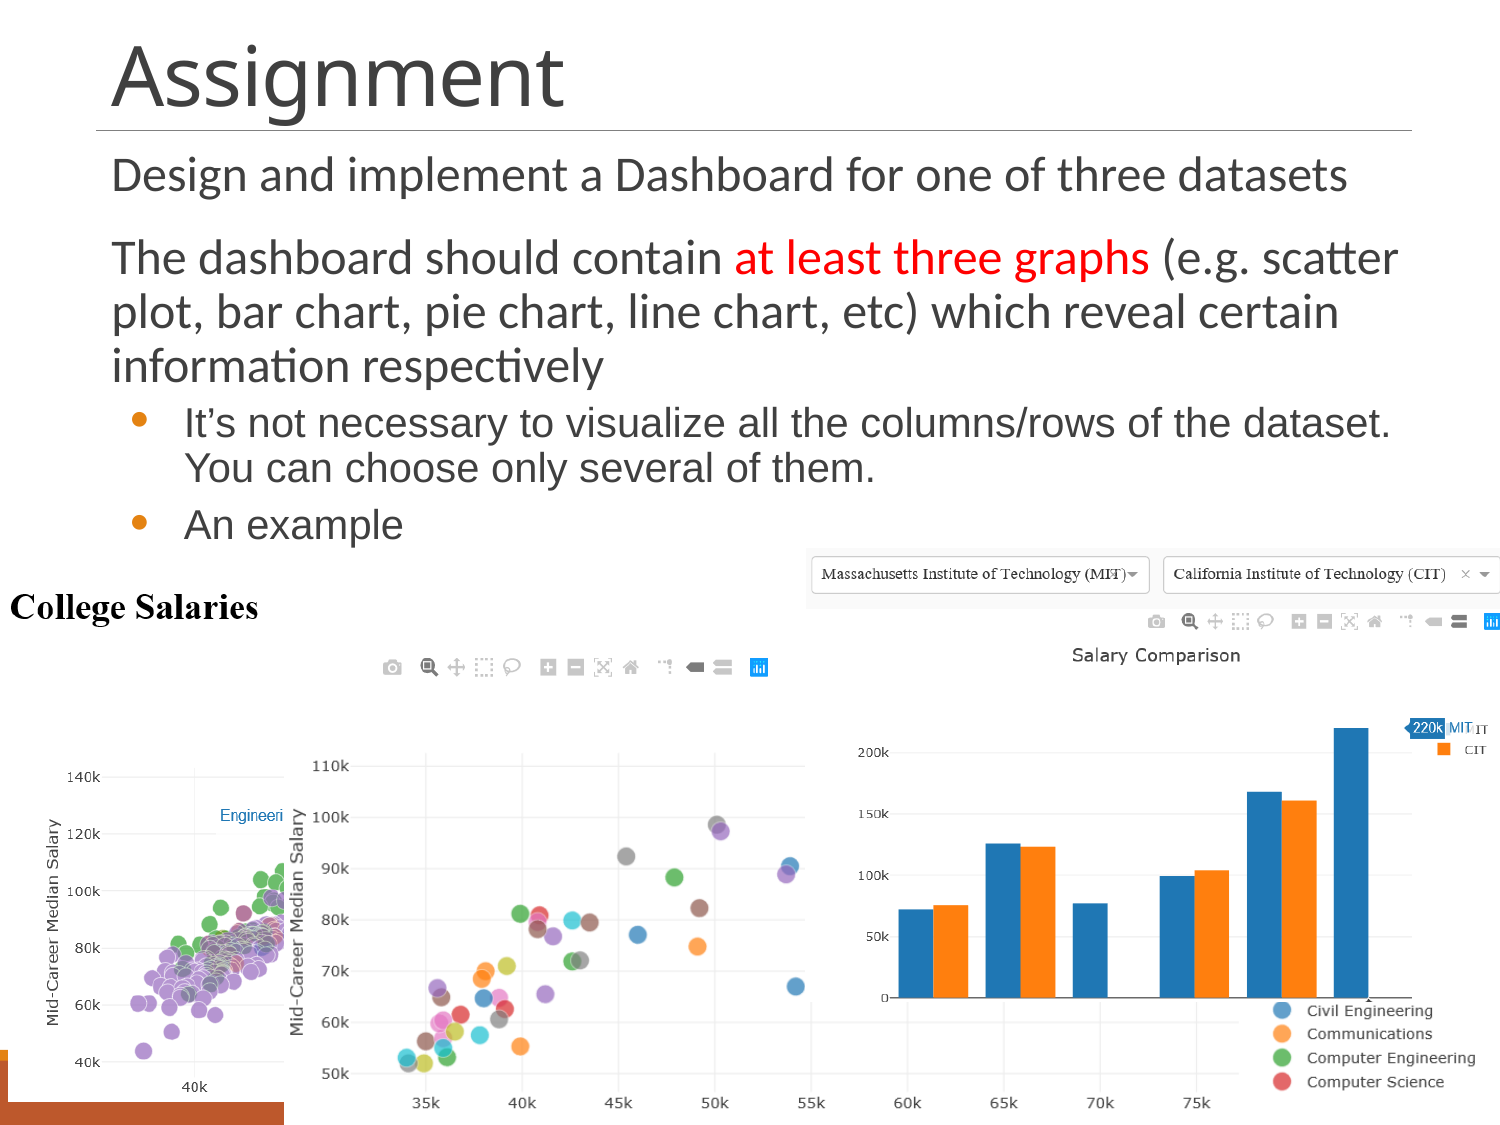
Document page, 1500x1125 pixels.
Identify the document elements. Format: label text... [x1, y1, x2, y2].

list Design and implement a Dashboard for one of three datasets The dashboard should contain at least three graphs (e.g. scatter plot, bar chart, pie chart, line chart, etc) which reveal certain information respectively It’s not necessary to visualize all the columns/rows of the dataset. You can choose only several of them. An example [96, 140, 1413, 742]
title Assignment [96, 19, 1413, 131]
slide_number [135, 1111, 281, 1120]
picture [8, 547, 1500, 1125]
